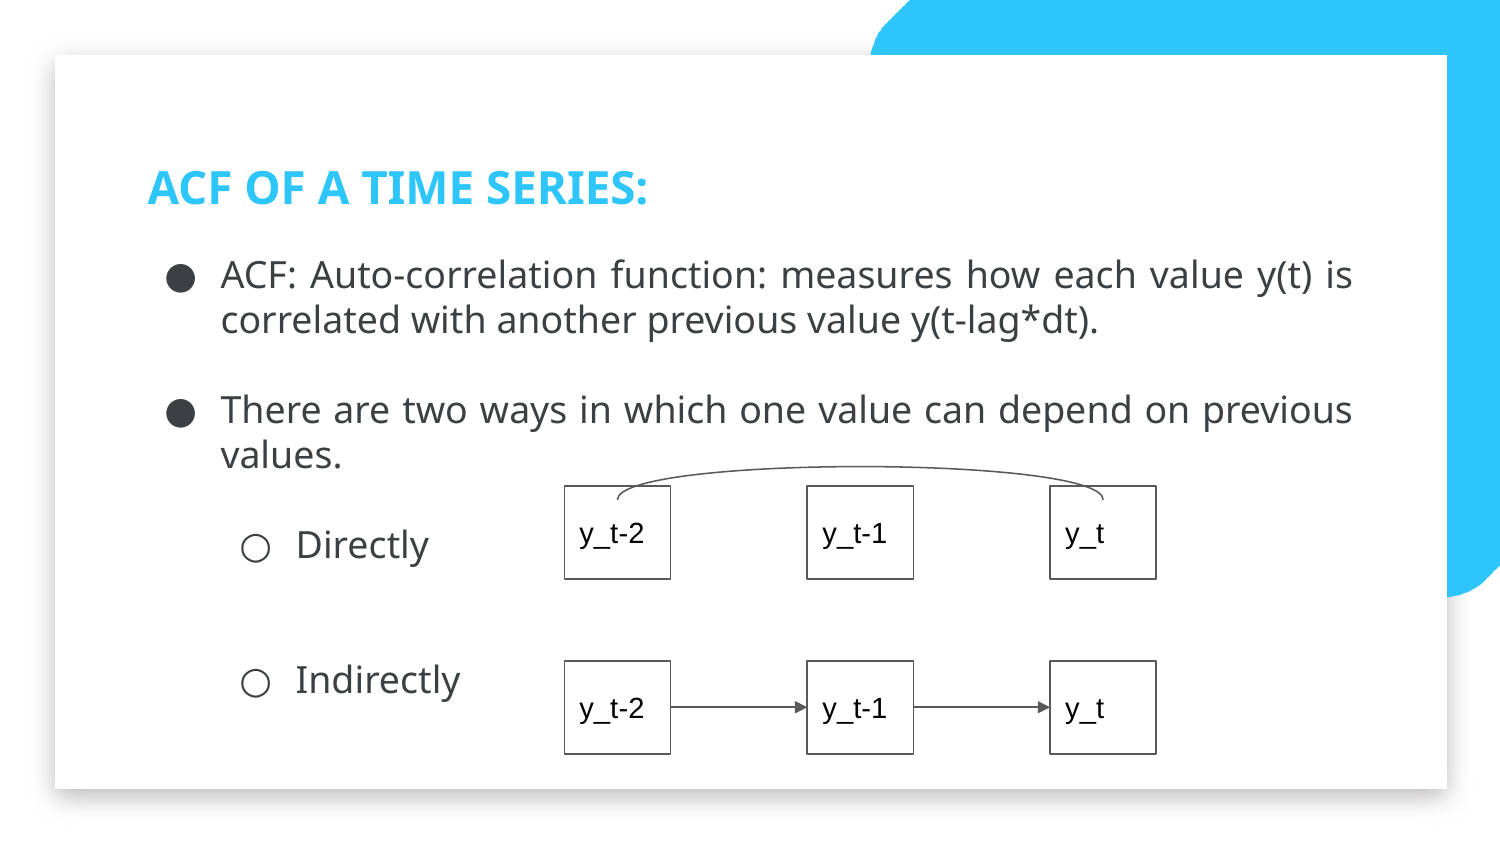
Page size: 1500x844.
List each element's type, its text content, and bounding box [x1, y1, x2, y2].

text_box ACF OF A TIME SERIES: [132, 143, 1335, 236]
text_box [564, 660, 1157, 755]
text_box ACF: Auto-correlation function: measures how each value y(t) is correlated with another previous value y(t-lag*dt). There are two ways in which one value can depend on previous values. Directly Indirectly [130, 236, 1370, 679]
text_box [564, 485, 1157, 580]
picture [0, 0, 1500, 844]
